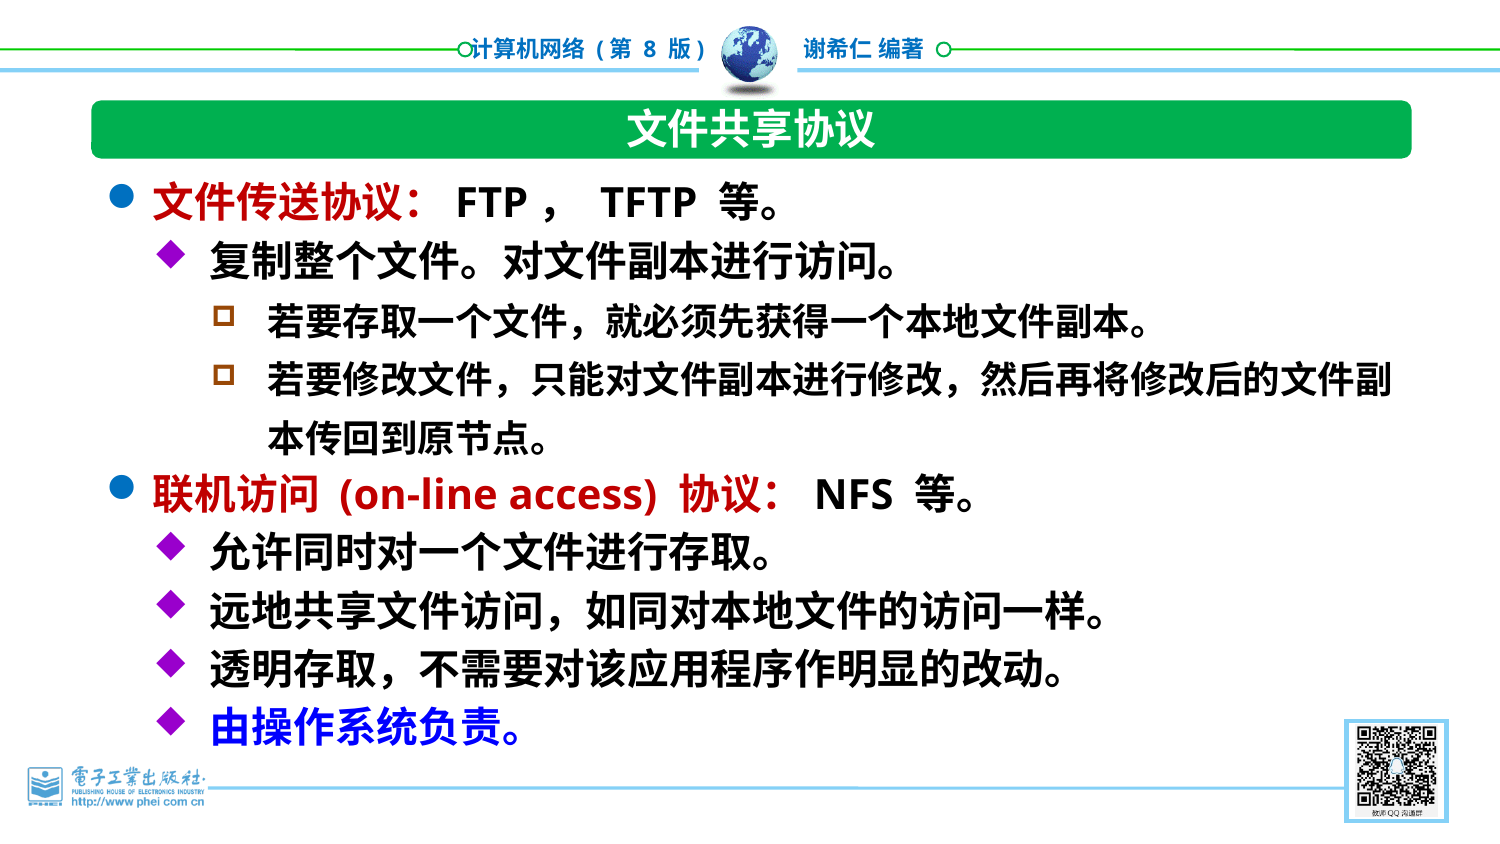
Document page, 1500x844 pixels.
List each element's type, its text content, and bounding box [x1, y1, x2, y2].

picture [23, 764, 208, 809]
picture [1355, 724, 1438, 817]
text_box [892, 100, 1412, 159]
text_box [91, 100, 611, 159]
text_box 文件传送协议：FTP， TFTP 等。 复制整个文件。对文件副本进行访问。 若要存取一个文件，就必须先获得一个本地文件副本。 若要修改文件，只能对文件副本进行修改，然后再将修改后的文件副本传回到原节点。 联机访问 (on-line access) 协议：NFS 等。 允许同时对一个文件进行存取。 远地共享文件访问，如同对本地文件的访问一样。 透明存取，不需要对该应用程序作明显的改动。 由操作系统负责。 [91, 160, 1412, 759]
text_box 文件共享协议 [611, 95, 892, 160]
picture [719, 24, 779, 95]
